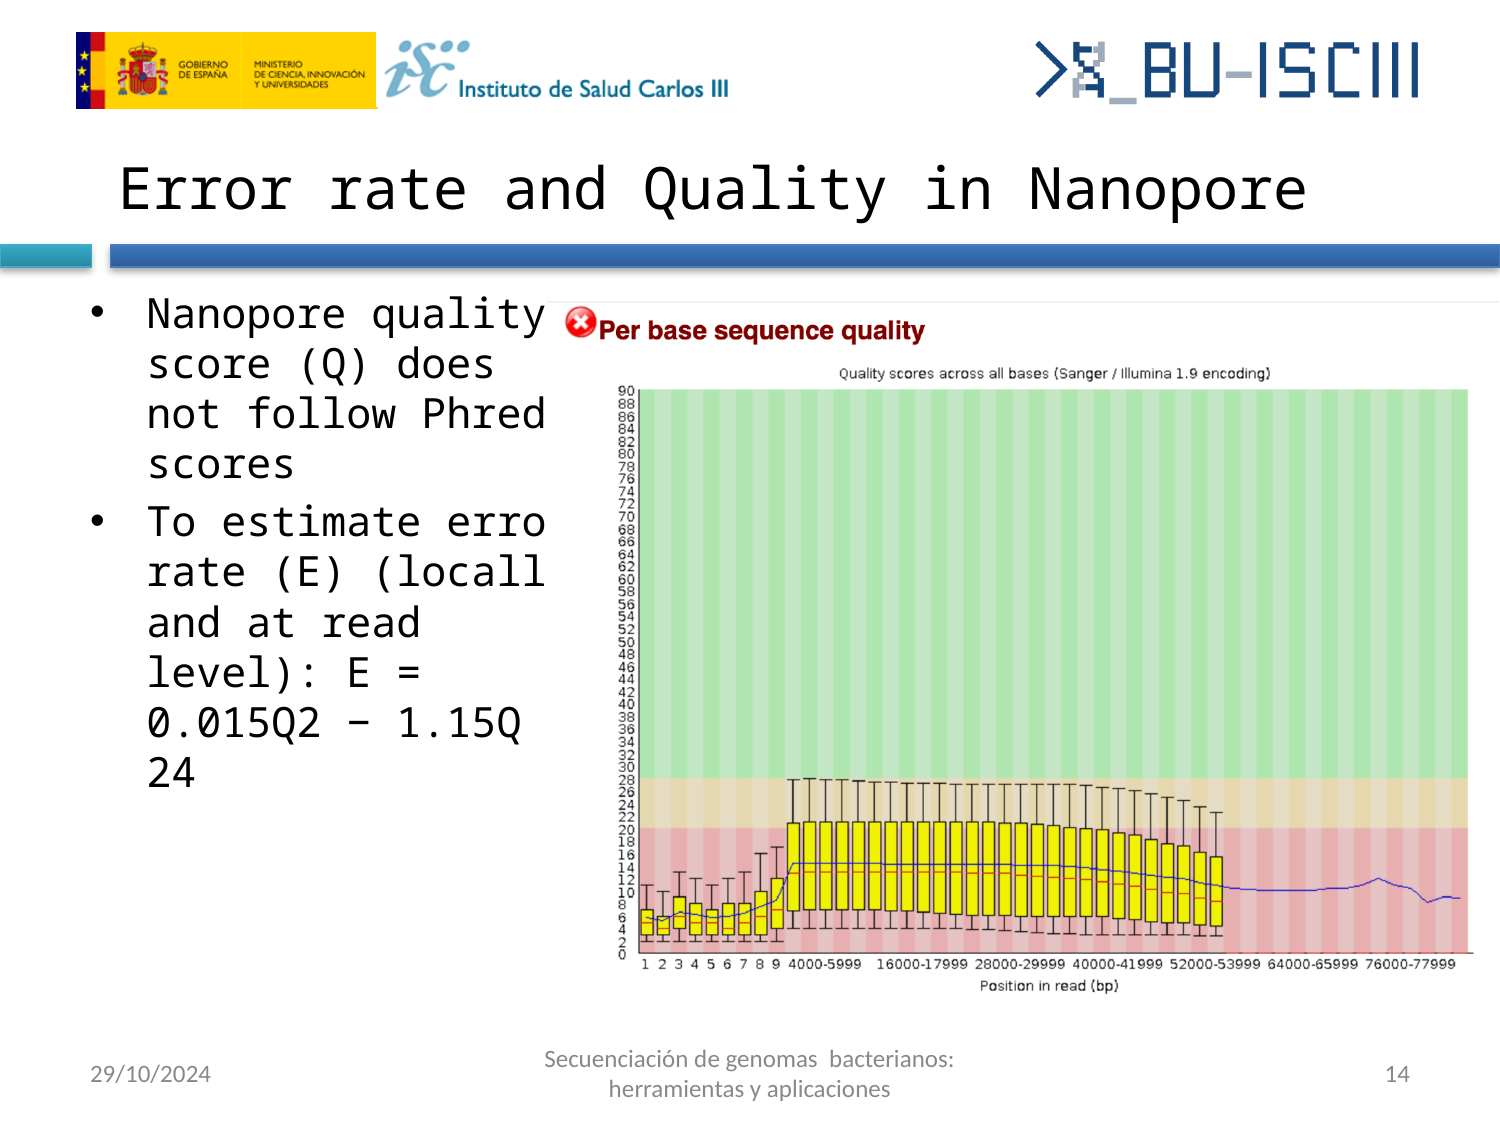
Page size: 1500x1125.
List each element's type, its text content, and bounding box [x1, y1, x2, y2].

list Nanopore quality score (Q) does not follow Phred scores To estimate error rate (E) (locally and at read level): E = 0.015Q2 − 1.15Q + 24 [75, 278, 609, 970]
title Error rate and Quality in Nanopore [103, 114, 1397, 257]
footer Secuenciación de genomas bacterianos: herramientas y aplicaciones [512, 1042, 988, 1103]
slide_number ‹#› [1074, 1042, 1425, 1103]
picture [76, 32, 809, 109]
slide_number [75, 1042, 425, 1103]
picture [547, 300, 1499, 999]
picture [1021, 0, 1436, 138]
